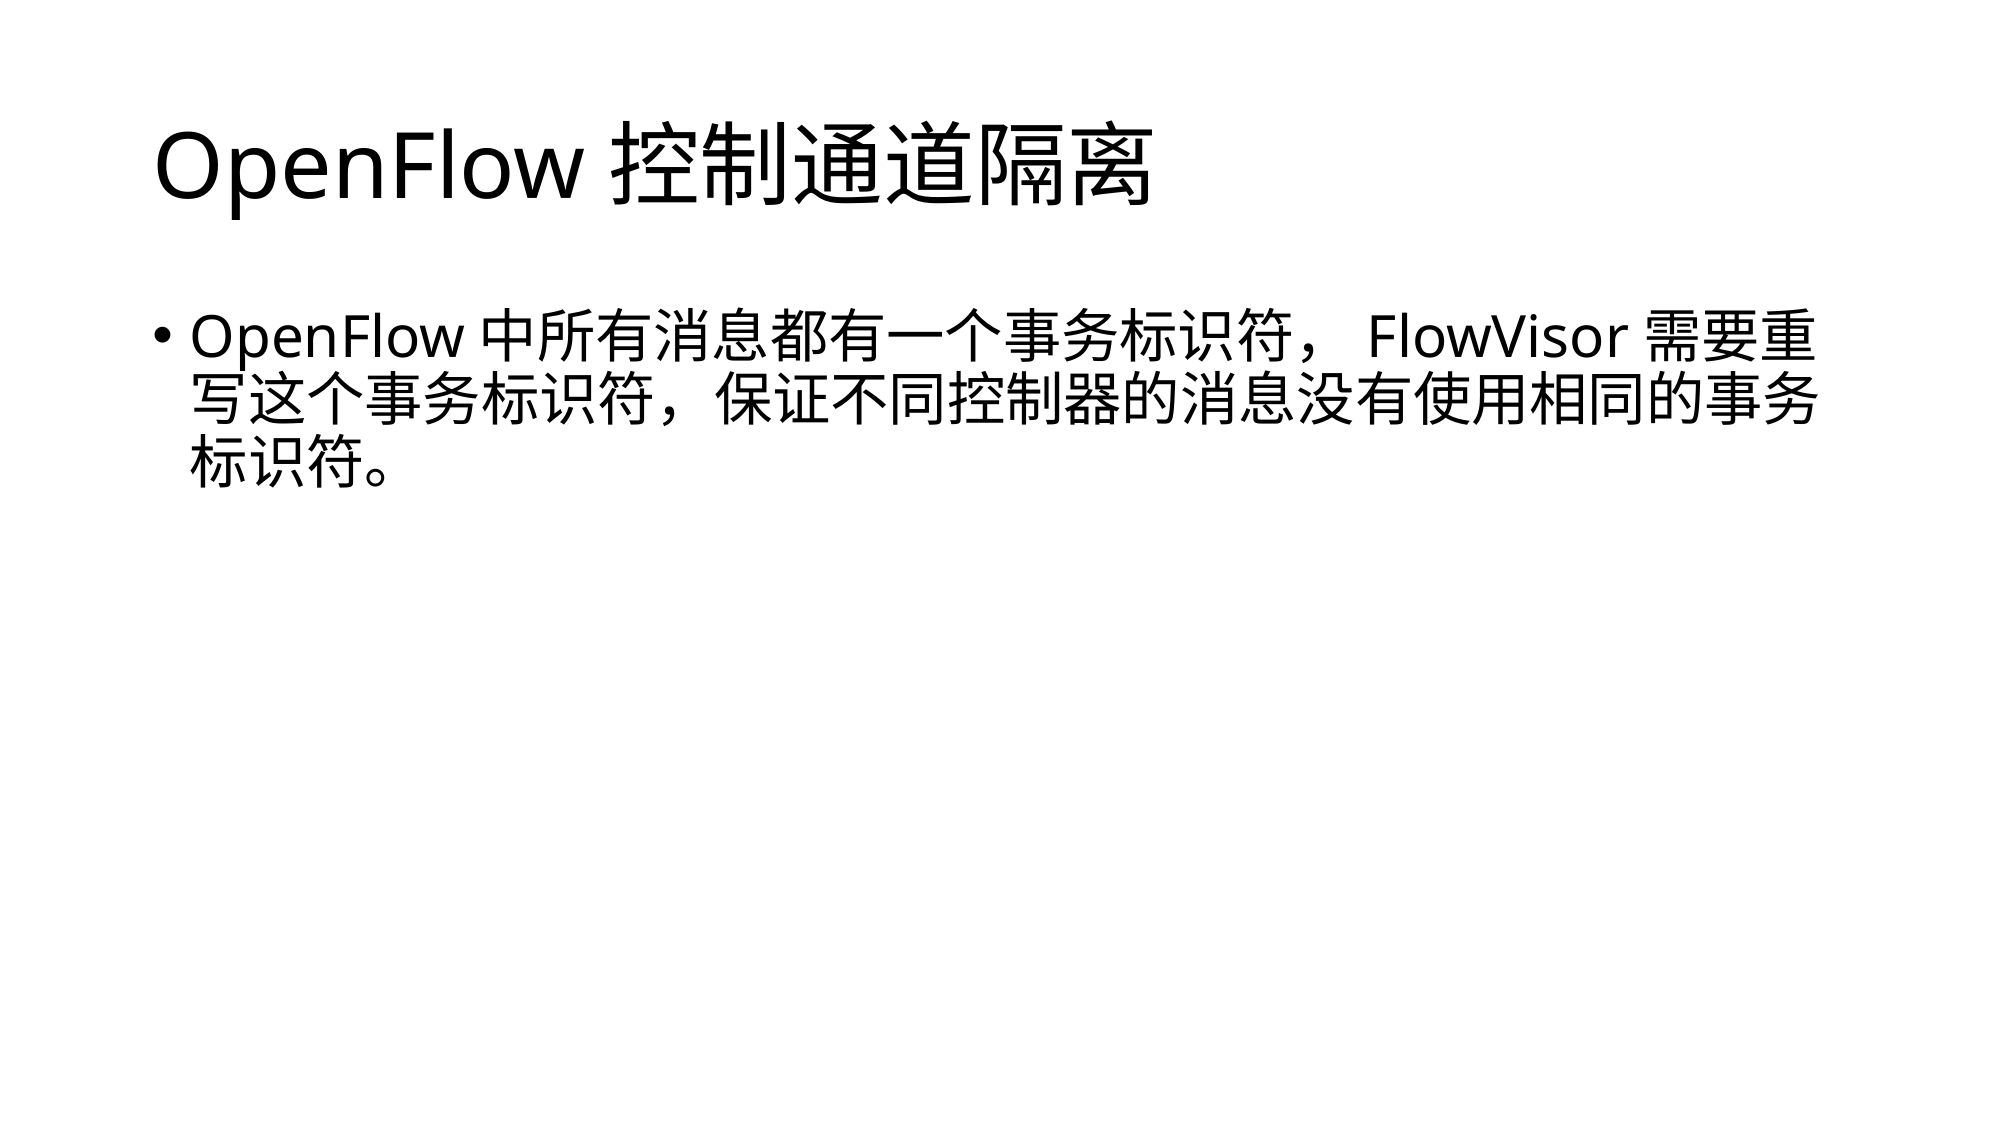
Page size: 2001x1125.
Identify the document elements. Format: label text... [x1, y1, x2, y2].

title OpenFlow控制通道隔离 [137, 59, 1863, 278]
list OpenFlow中所有消息都有一个事务标识符，FlowVisor需要重写这个事务标识符，保证不同控制器的消息没有使用相同的事务标识符。 [137, 299, 1863, 1014]
